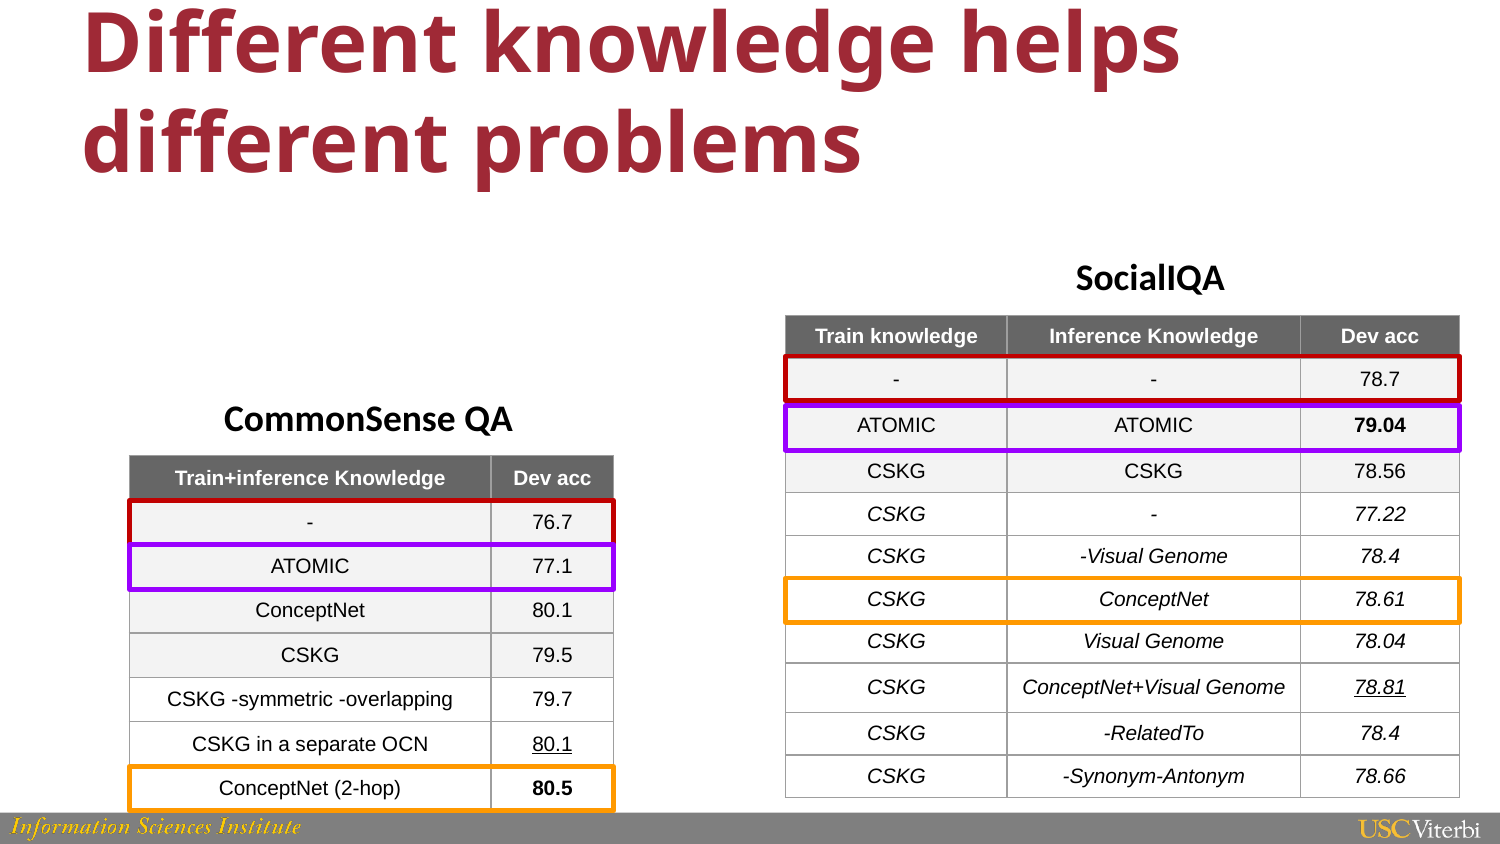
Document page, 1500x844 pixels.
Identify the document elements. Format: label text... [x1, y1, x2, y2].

table_header Inference Knowledge [1008, 316, 1300, 356]
table_cell CSKG [786, 536, 1006, 577]
text_box CommonSense QA [148, 374, 589, 449]
table_cell 78.66 [1301, 756, 1459, 797]
table_cell -RelatedTo [1008, 713, 1300, 754]
table_cell CSKG -symmetric -overlapping [130, 678, 490, 721]
table_cell CSKG [786, 623, 1006, 662]
text_box [129, 766, 614, 811]
text_box [129, 500, 614, 544]
table_cell Visual Genome [1008, 623, 1300, 662]
table_cell 80.1 [492, 722, 613, 766]
table_cell 80.1 [492, 590, 613, 632]
table_cell ATOMIC [786, 401, 1006, 405]
table_cell 78.81 [1301, 664, 1459, 712]
table_header Dev acc [492, 456, 613, 500]
table_cell CSKG in a separate OCN [130, 722, 490, 766]
table_cell CSKG [786, 451, 1006, 492]
table_header Train+inference Knowledge [130, 456, 490, 500]
picture [9, 817, 301, 841]
table_cell CSKG [786, 713, 1006, 754]
text_box SocialIQA [942, 233, 1359, 308]
table_cell 78.4 [1301, 536, 1459, 577]
table_cell 77.22 [1301, 493, 1459, 535]
table_cell 78.04 [1301, 623, 1459, 662]
text_box [785, 405, 1460, 451]
table_cell 79.7 [492, 678, 613, 721]
table_cell 79.04 [1301, 401, 1459, 405]
table_cell CSKG [786, 664, 1006, 712]
table_cell ATOMIC [1008, 401, 1300, 405]
table_cell CSKG [786, 756, 1006, 797]
table_header Train knowledge [786, 316, 1006, 356]
table_header Dev acc [1301, 316, 1459, 356]
table_cell ConceptNet+Visual Genome [1008, 664, 1300, 712]
text_box [129, 544, 614, 590]
table_cell -Synonym-Antonym [1008, 756, 1300, 797]
table_cell CSKG [1008, 451, 1300, 492]
title Different knowledge helps different problems [66, 0, 1500, 179]
table_cell - [1008, 493, 1300, 535]
table_cell 78.56 [1301, 451, 1459, 492]
picture [1358, 819, 1495, 839]
table_cell 78.4 [1301, 713, 1459, 754]
table_cell 79.5 [492, 634, 613, 677]
table_cell CSKG [130, 634, 490, 677]
text_box [785, 577, 1460, 623]
table_cell CSKG [786, 493, 1006, 535]
text_box [785, 356, 1460, 401]
table_cell -Visual Genome [1008, 536, 1300, 577]
table_cell ConceptNet [130, 590, 490, 632]
